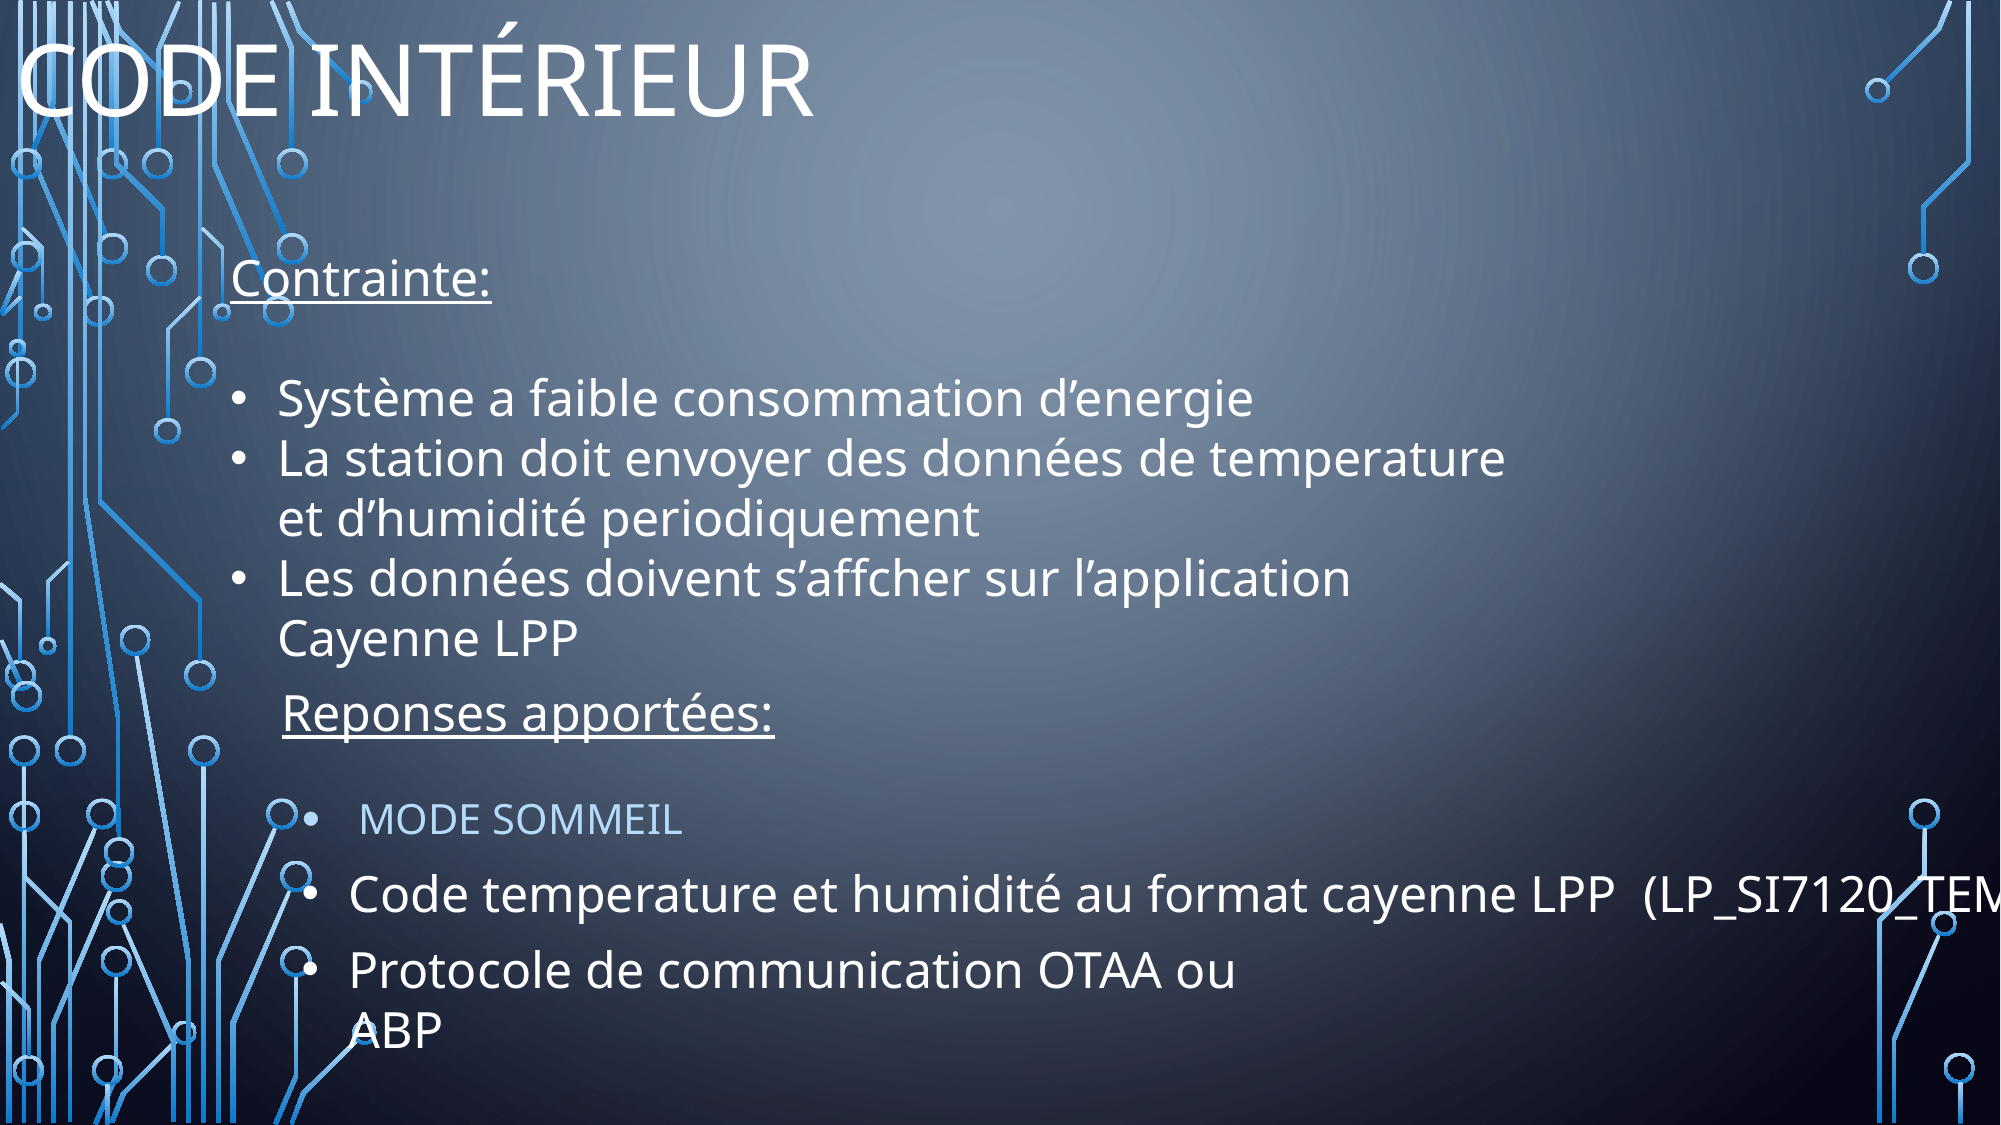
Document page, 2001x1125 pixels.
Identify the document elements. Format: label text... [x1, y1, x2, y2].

text_box Code temperature et humidité au format cayenne LPP (LP_SI7120_TEMT6000) [286, 855, 2000, 931]
text_box Reponses apportées: [266, 675, 1189, 749]
subtitle Mode sommeil [286, 775, 761, 855]
text_box Contrainte: Système a faible consommation d’energie La station doit envoyer des données de temperature et d’humidité periodiquement Les données doivent s’affcher sur l’application Cayenne LPP [215, 239, 1570, 675]
text_box Protocole de communication OTAA ou ABP [286, 931, 1263, 1066]
title Code intérieur [0, 0, 1500, 147]
